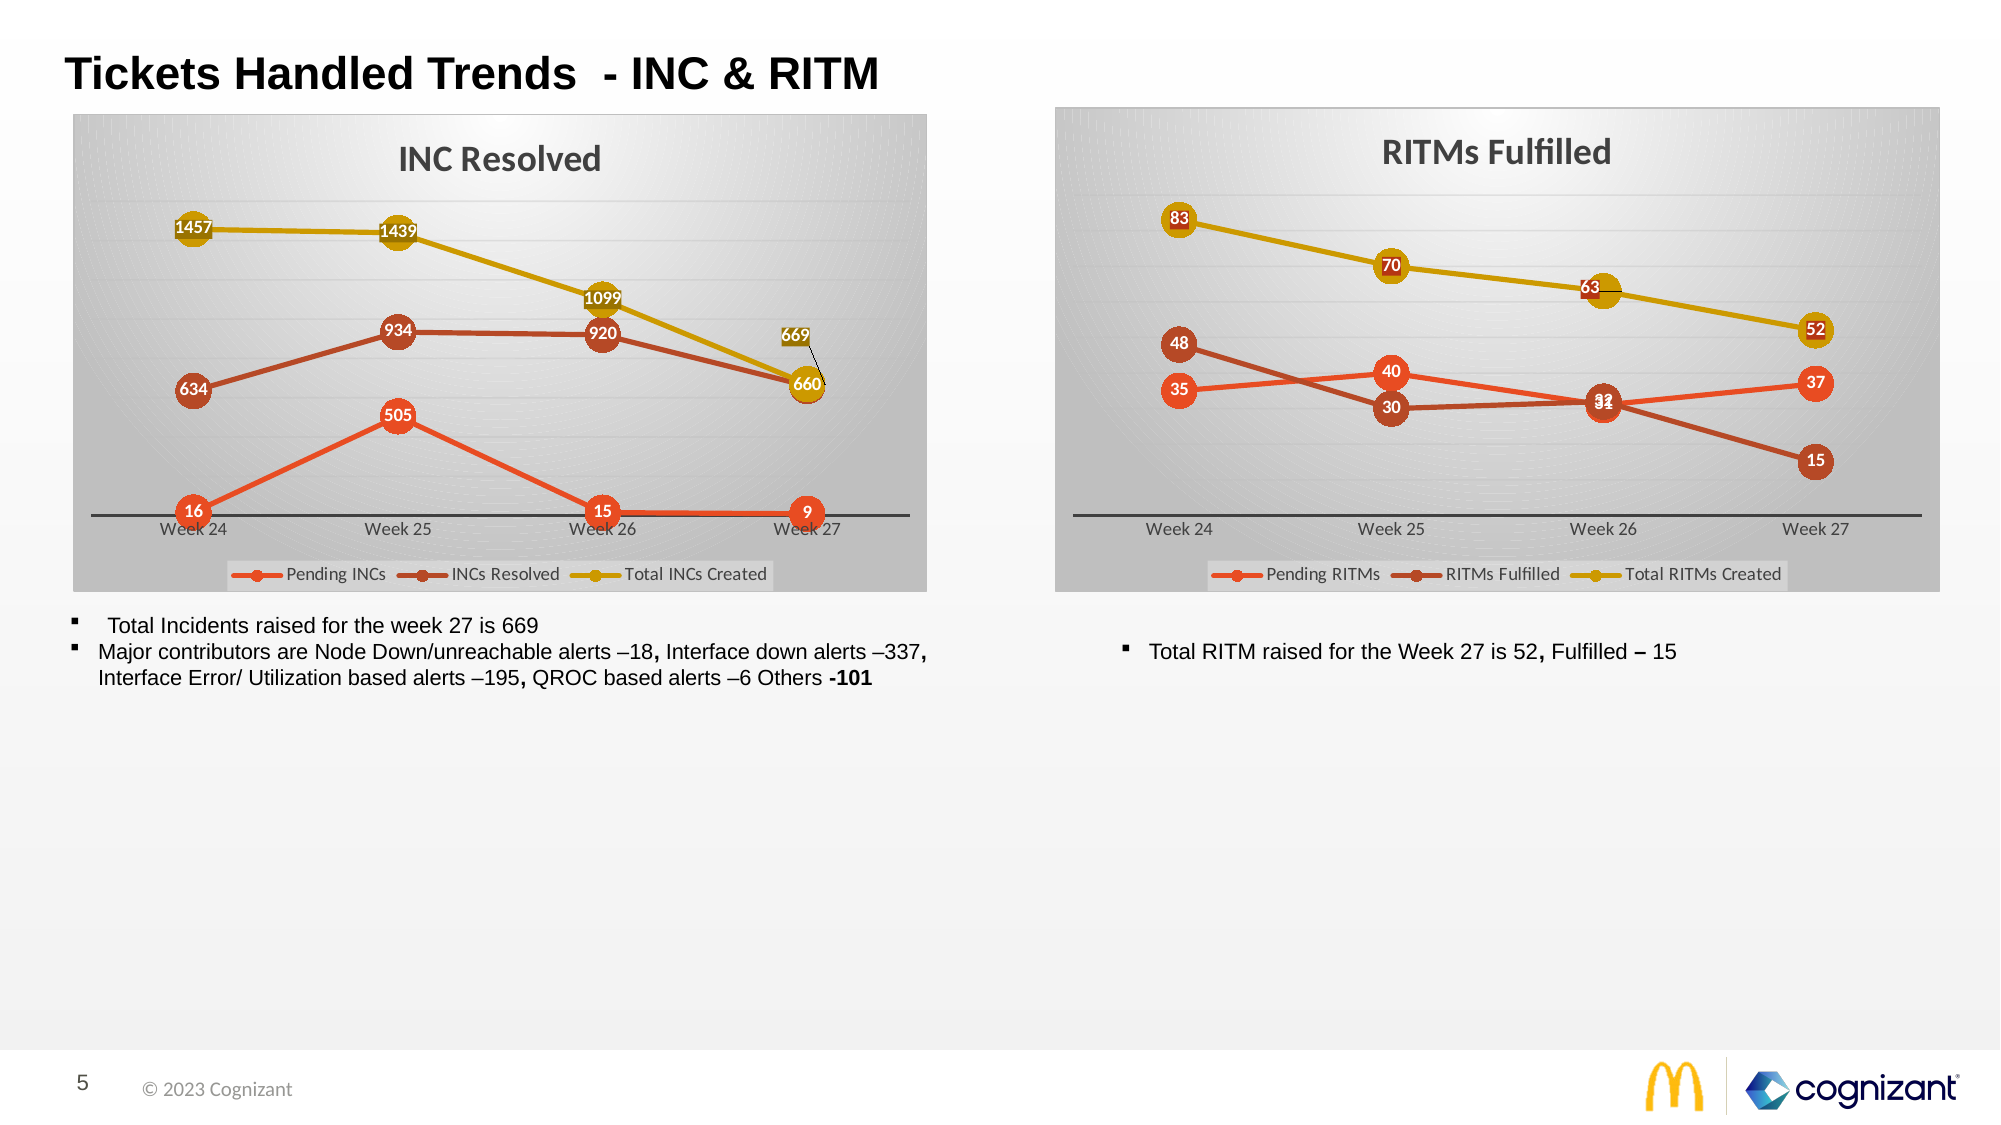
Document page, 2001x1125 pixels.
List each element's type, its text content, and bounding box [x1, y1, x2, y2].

chart [73, 113, 928, 593]
text_box Total RITM raised for the Week 27 is 52, Fulfilled – 15 [1105, 630, 1960, 672]
picture [1627, 1037, 1975, 1125]
chart [1054, 107, 1941, 593]
title Tickets Handled Trends - INC & RITM [38, 35, 1927, 115]
text_box Total Incidents raised for the week 27 is 669 Major contributors are Node Down/unreachable alerts –18, Interface down alerts –337, Interface Error/ Utilization based alerts –195, QROC based alerts –6 Others -101 [55, 603, 946, 698]
footer © 2023 Cognizant [141, 1059, 1142, 1101]
